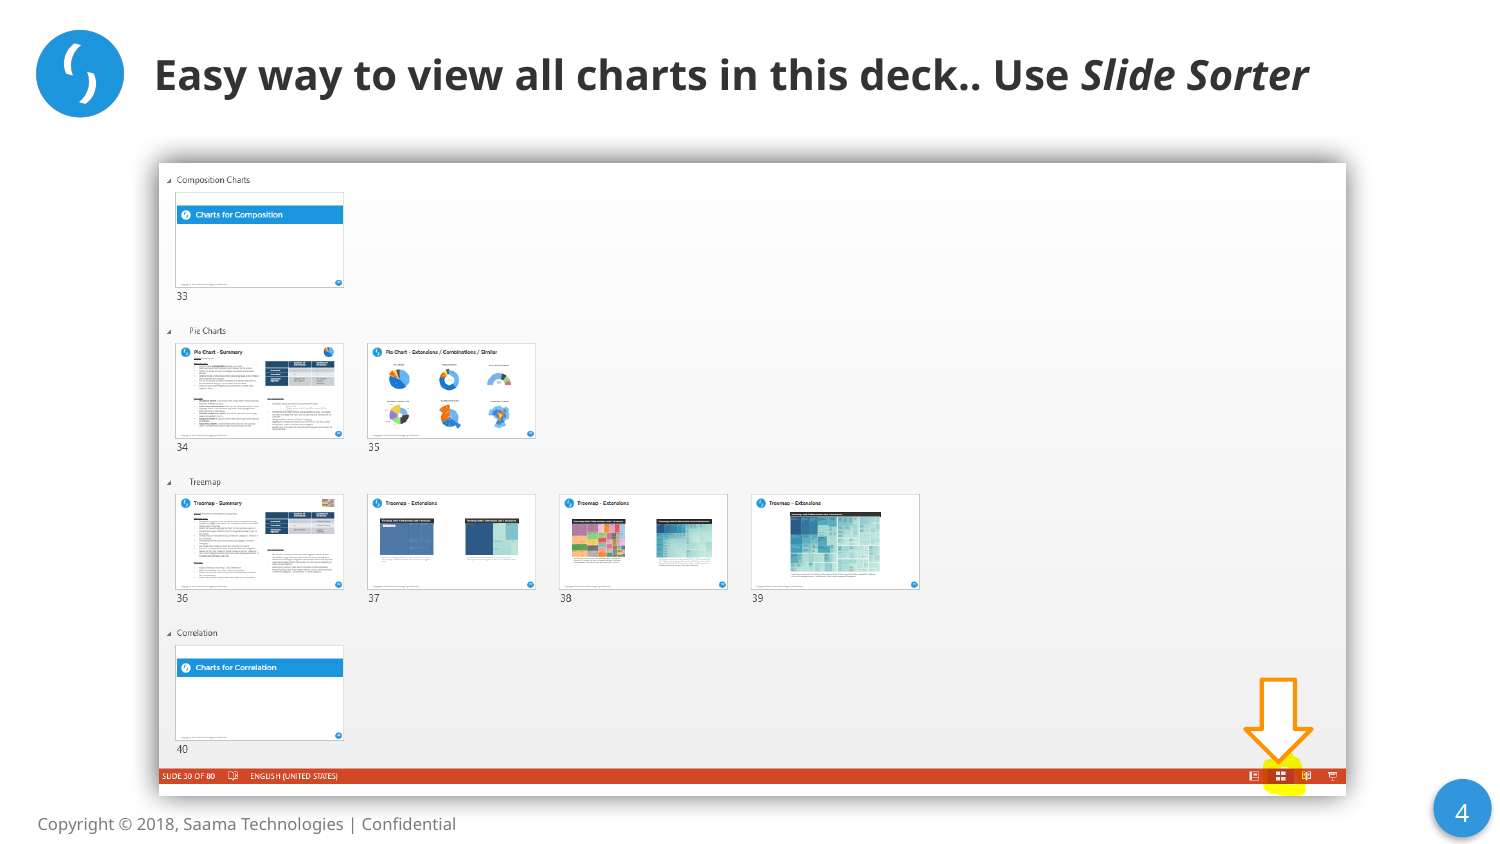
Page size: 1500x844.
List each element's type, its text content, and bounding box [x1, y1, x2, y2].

picture [159, 162, 1346, 796]
picture [34, 29, 125, 119]
title Easy way to view all charts in this deck.. Use Slide Sorter [138, 20, 1425, 128]
